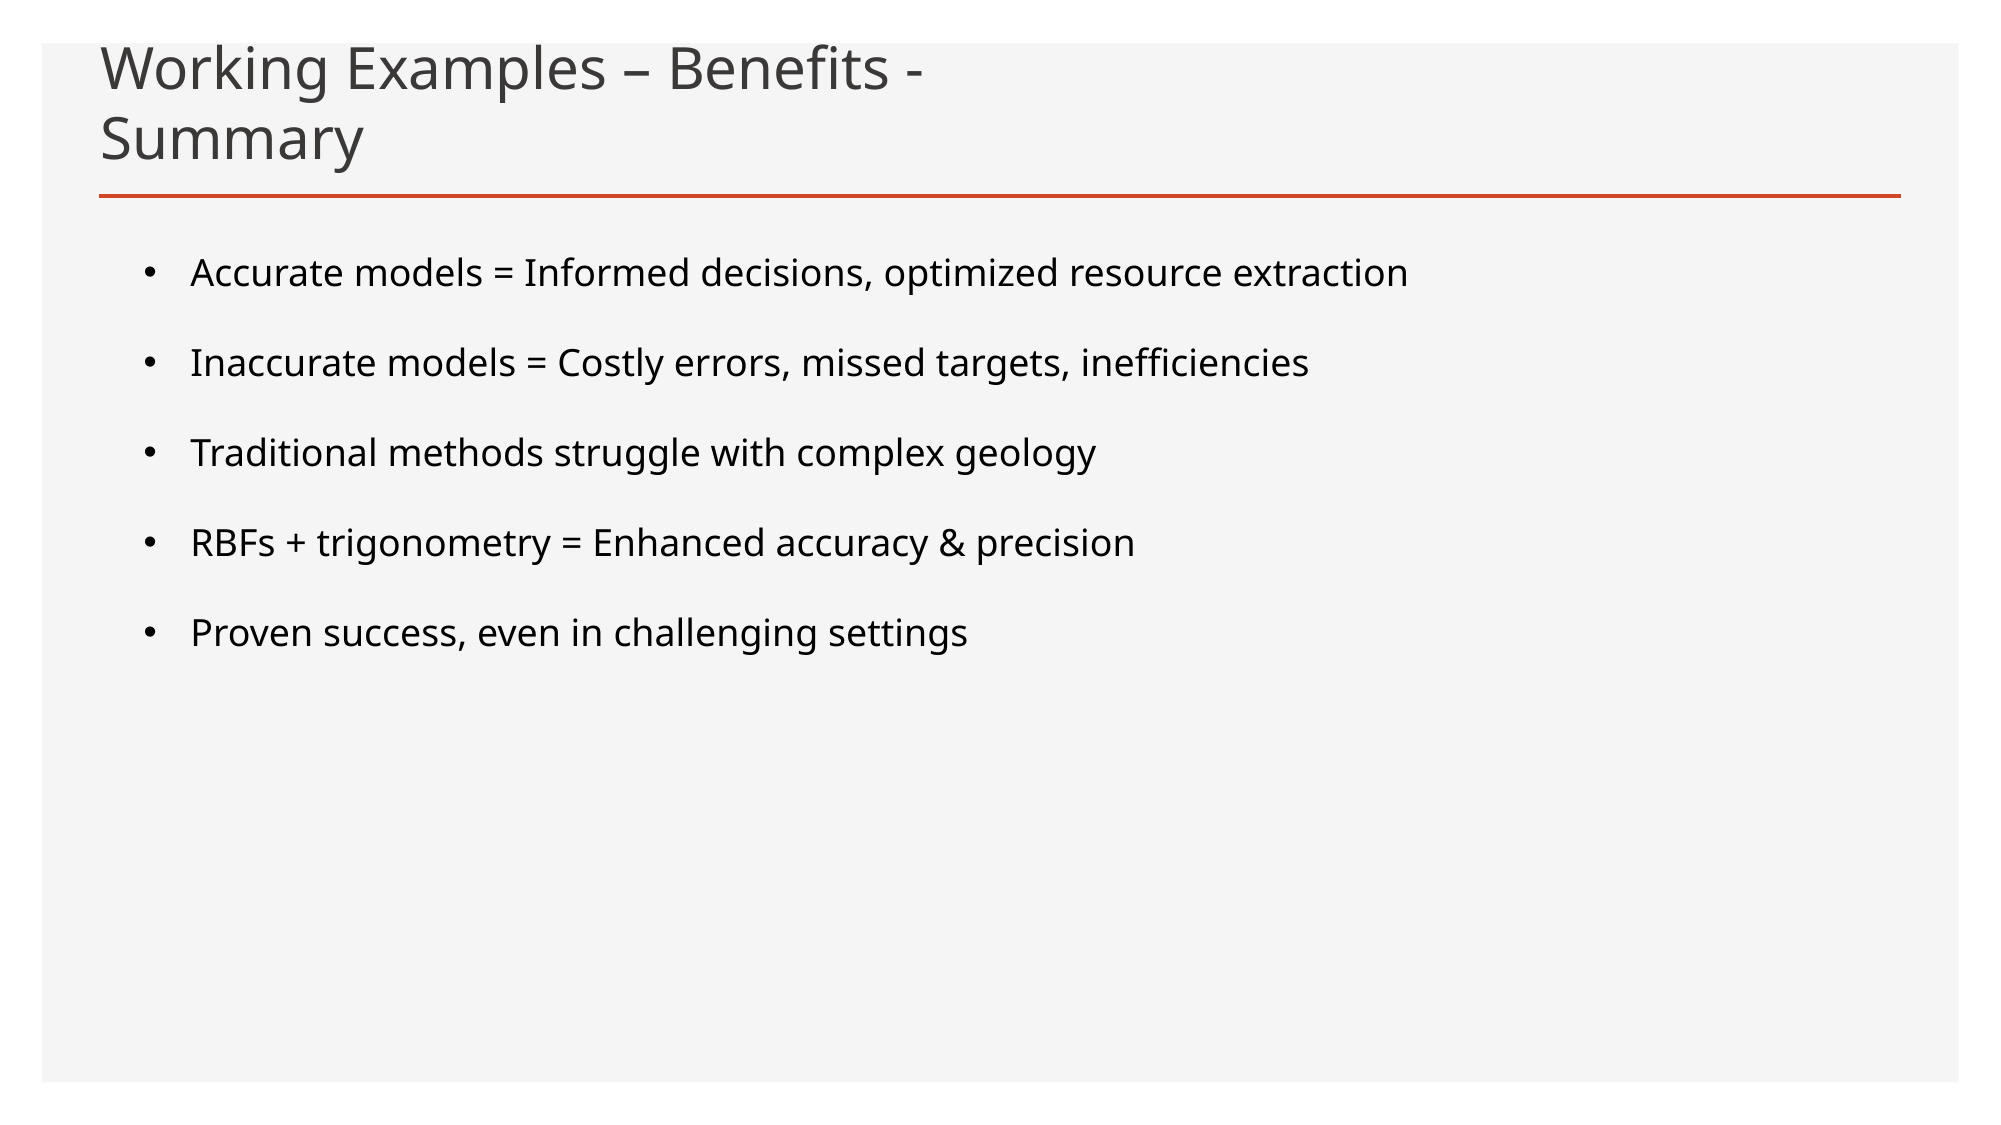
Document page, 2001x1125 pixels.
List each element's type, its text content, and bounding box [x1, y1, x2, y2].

text_box Accurate models = Informed decisions, optimized resource extraction Inaccurate models = Costly errors, missed targets, inefficiencies Traditional methods struggle with complex geology RBFs + trigonometry = Enhanced accuracy & precision Proven success, even in challenging settings [128, 241, 1426, 662]
title Working Examples – Benefits - Summary [85, 73, 1214, 179]
